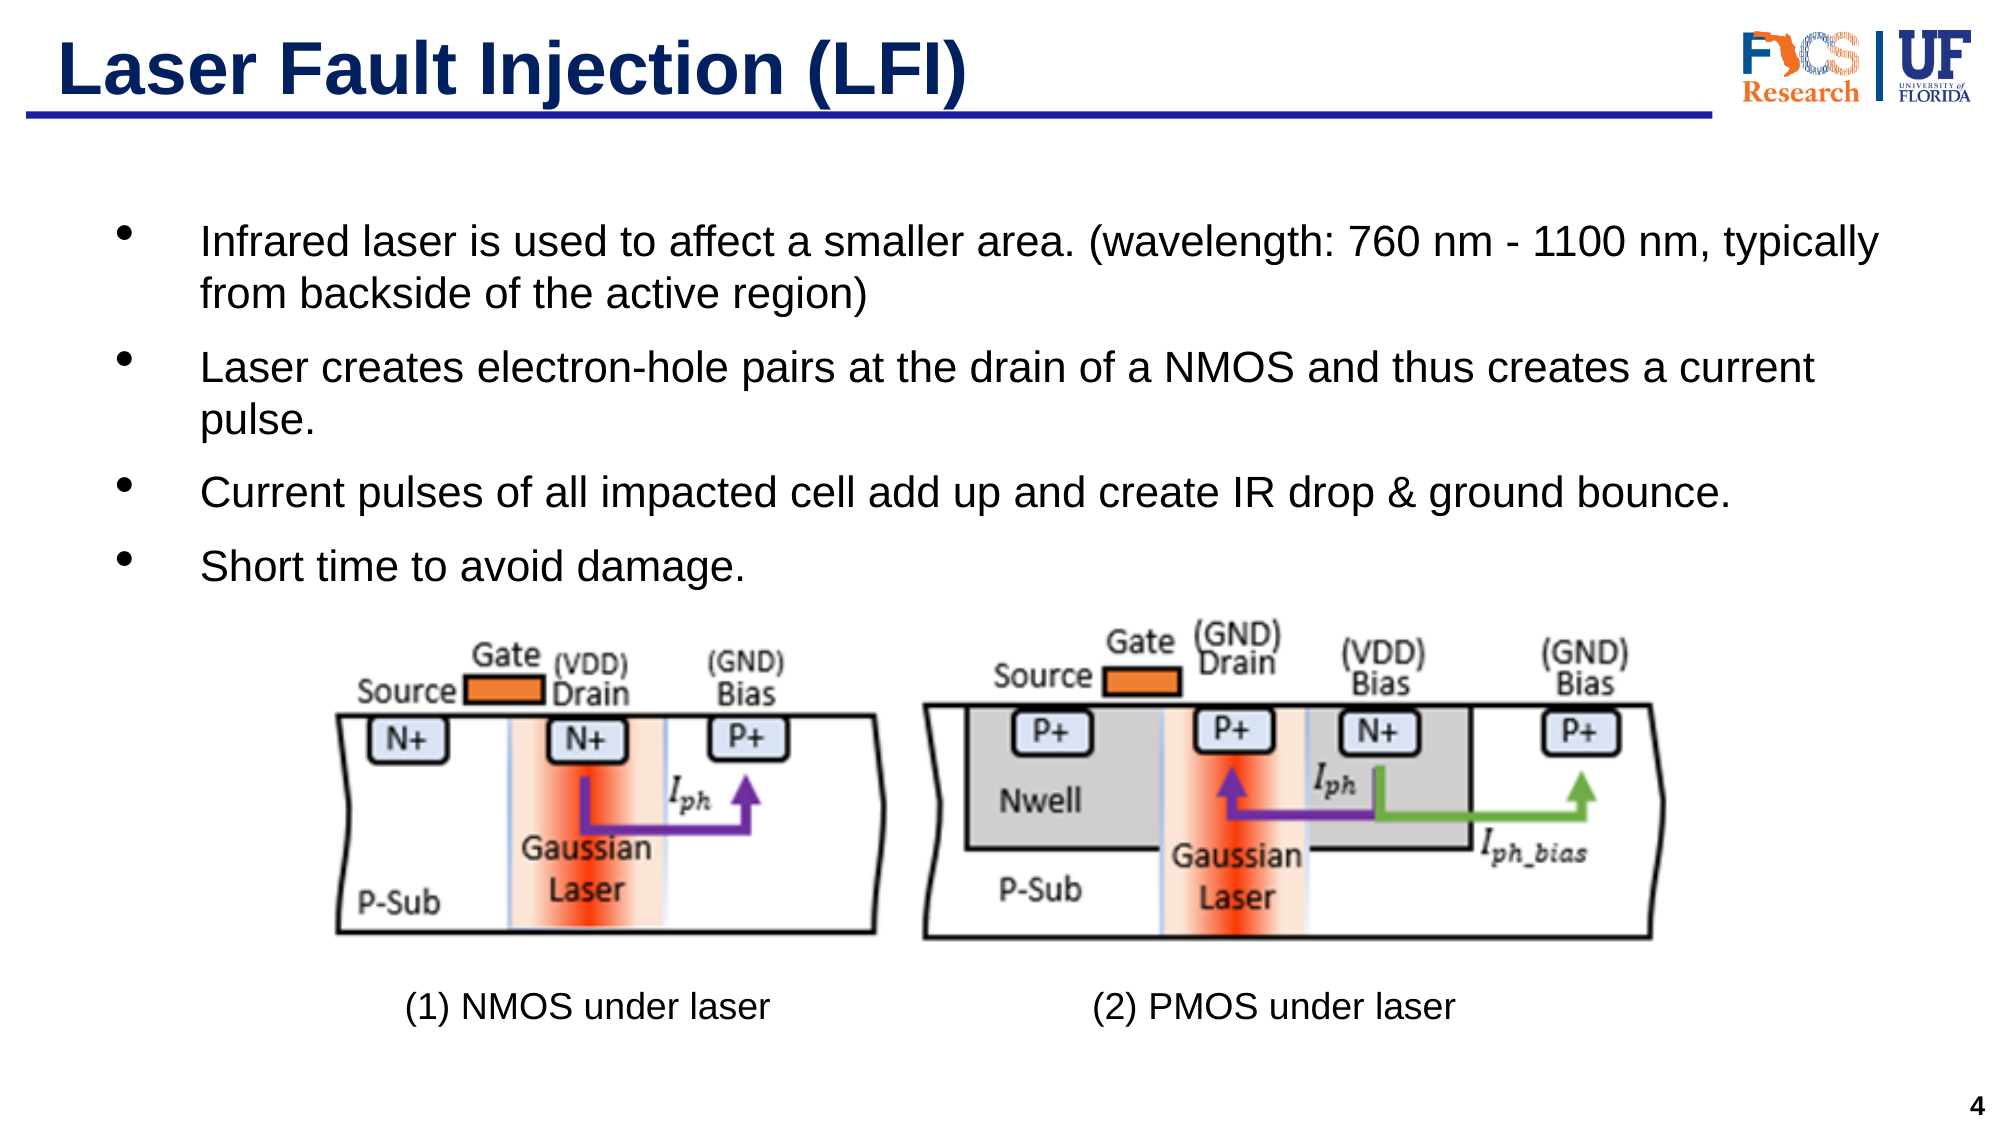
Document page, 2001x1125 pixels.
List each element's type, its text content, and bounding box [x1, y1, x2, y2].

text_box 4 [1590, 1081, 2000, 1125]
picture [1899, 30, 1971, 102]
text_box (2) PMOS under laser [1077, 974, 1540, 1035]
text_box (1) NMOS under laser [389, 974, 853, 1035]
text_box Infrared laser is used to affect a smaller area. (wavelength: 760 nm - 1100 nm, typically from backside of the active region) Laser creates electron-hole pairs at the drain of a NMOS and thus creates a current pulse. Current pulses of all impacted cell add up and create IR drop & ground bounce. Short time to avoid damage. [24, 212, 1914, 756]
title Laser Fault Injection (LFI) [57, 0, 1338, 132]
picture [330, 612, 1669, 945]
